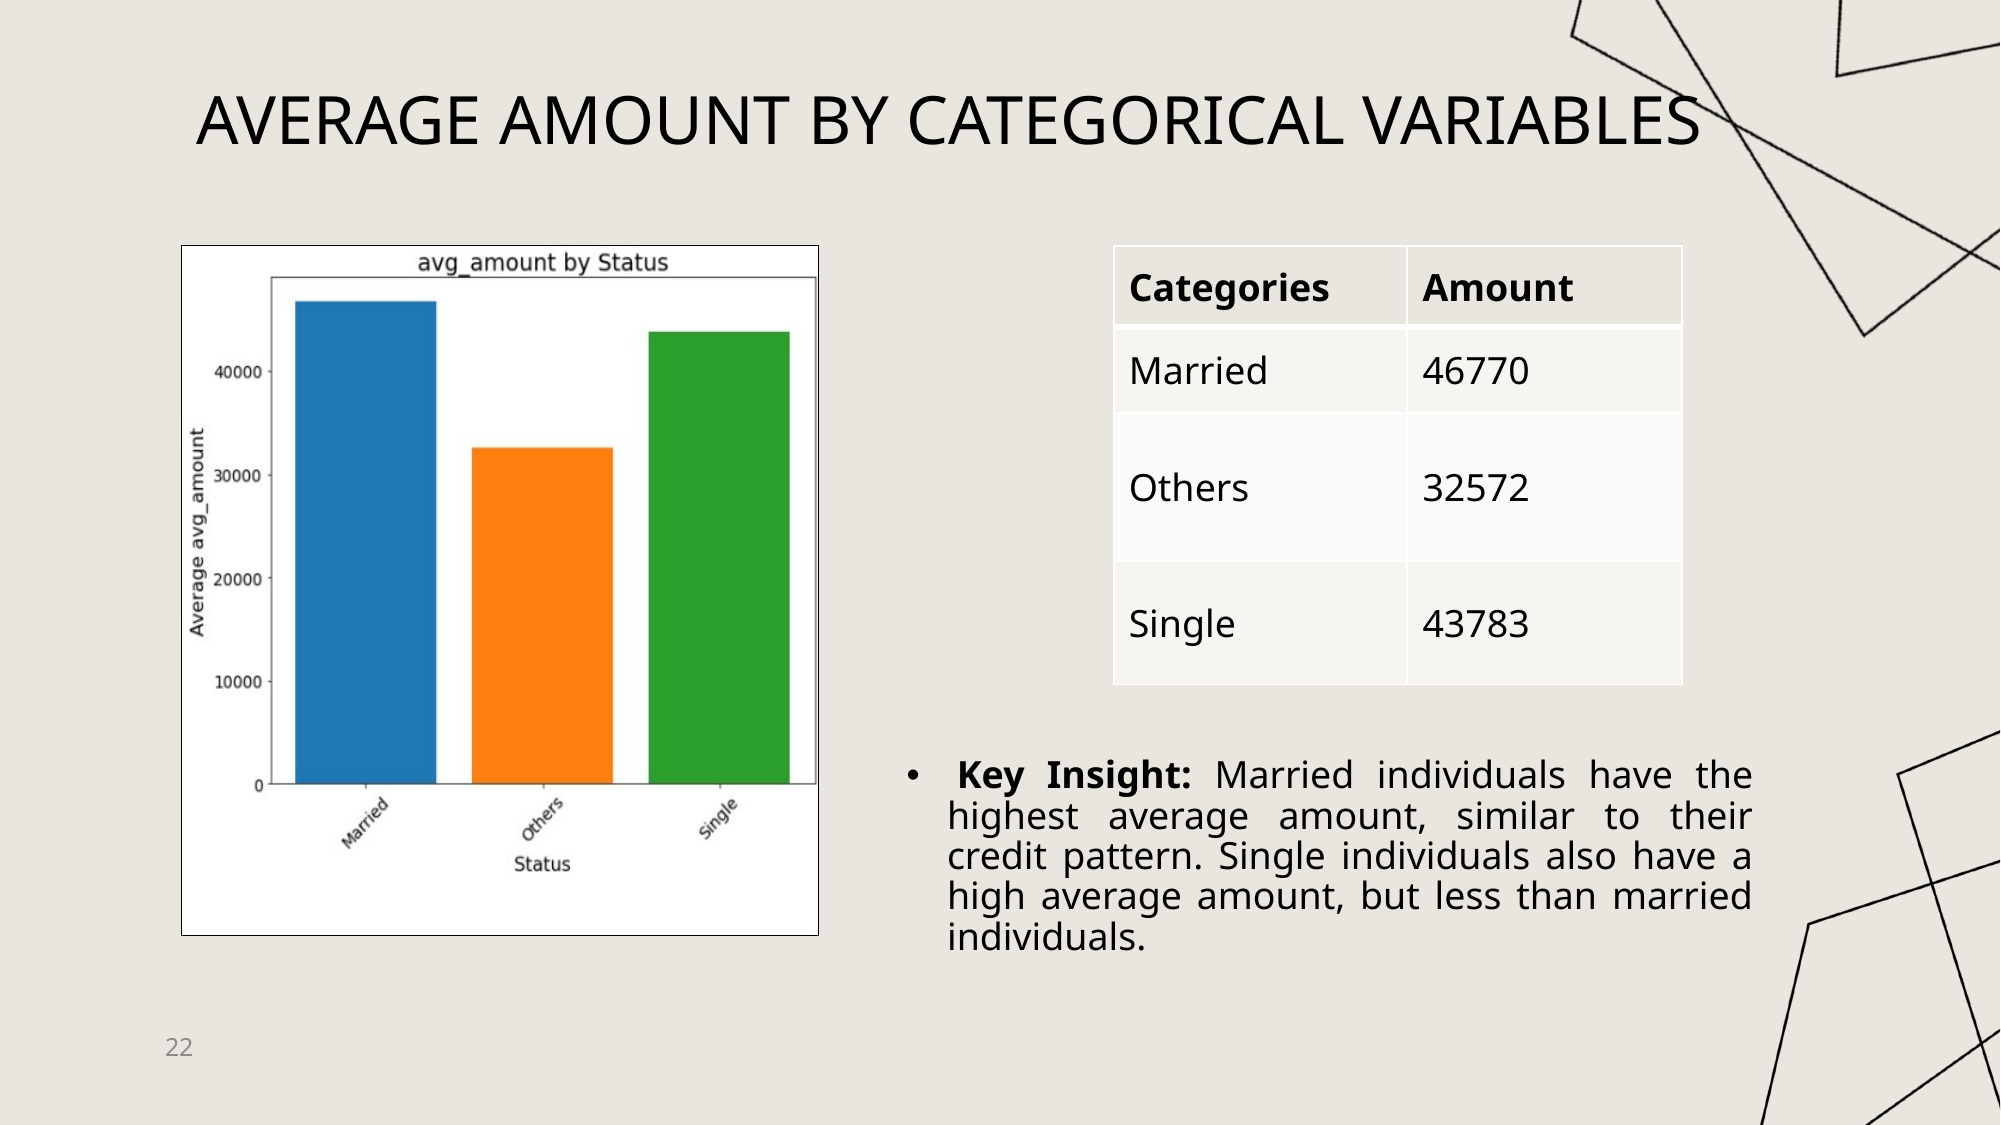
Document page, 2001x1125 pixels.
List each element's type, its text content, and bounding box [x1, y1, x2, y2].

table_cell Married [1115, 330, 1406, 412]
title Average amount by categorical variables [181, 0, 1745, 247]
table_cell 43783 [1408, 562, 1681, 684]
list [181, 245, 819, 936]
table_header Amount [1408, 247, 1681, 324]
picture [1723, 654, 2001, 1125]
list Key Insight: Married individuals have the highest average amount, similar to their credit pattern. Single individuals also have a high average amount, but less than married individuals. [891, 678, 1769, 1073]
table_header Categories [1115, 247, 1406, 324]
table_cell 46770 [1408, 330, 1681, 412]
table_cell Others [1115, 414, 1406, 560]
slide_number 22 [150, 1024, 254, 1074]
table_cell Single [1115, 562, 1406, 684]
picture [1683, 0, 2000, 345]
table_cell 32572 [1408, 414, 1681, 560]
